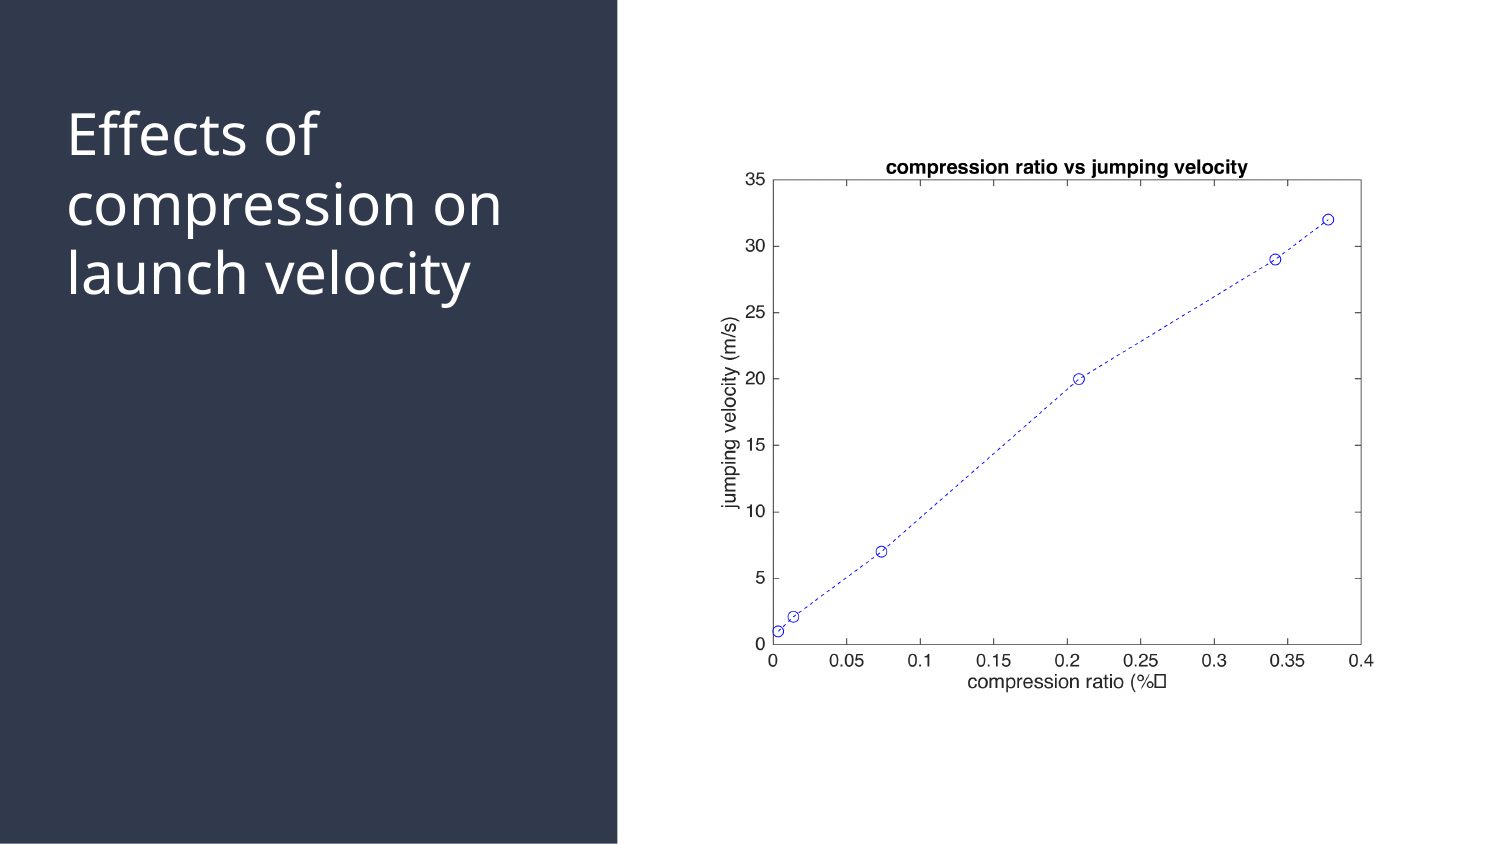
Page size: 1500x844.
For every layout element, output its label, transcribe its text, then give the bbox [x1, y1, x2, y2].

title Effects of compression on launch velocity [51, 82, 565, 383]
picture [674, 137, 1433, 707]
